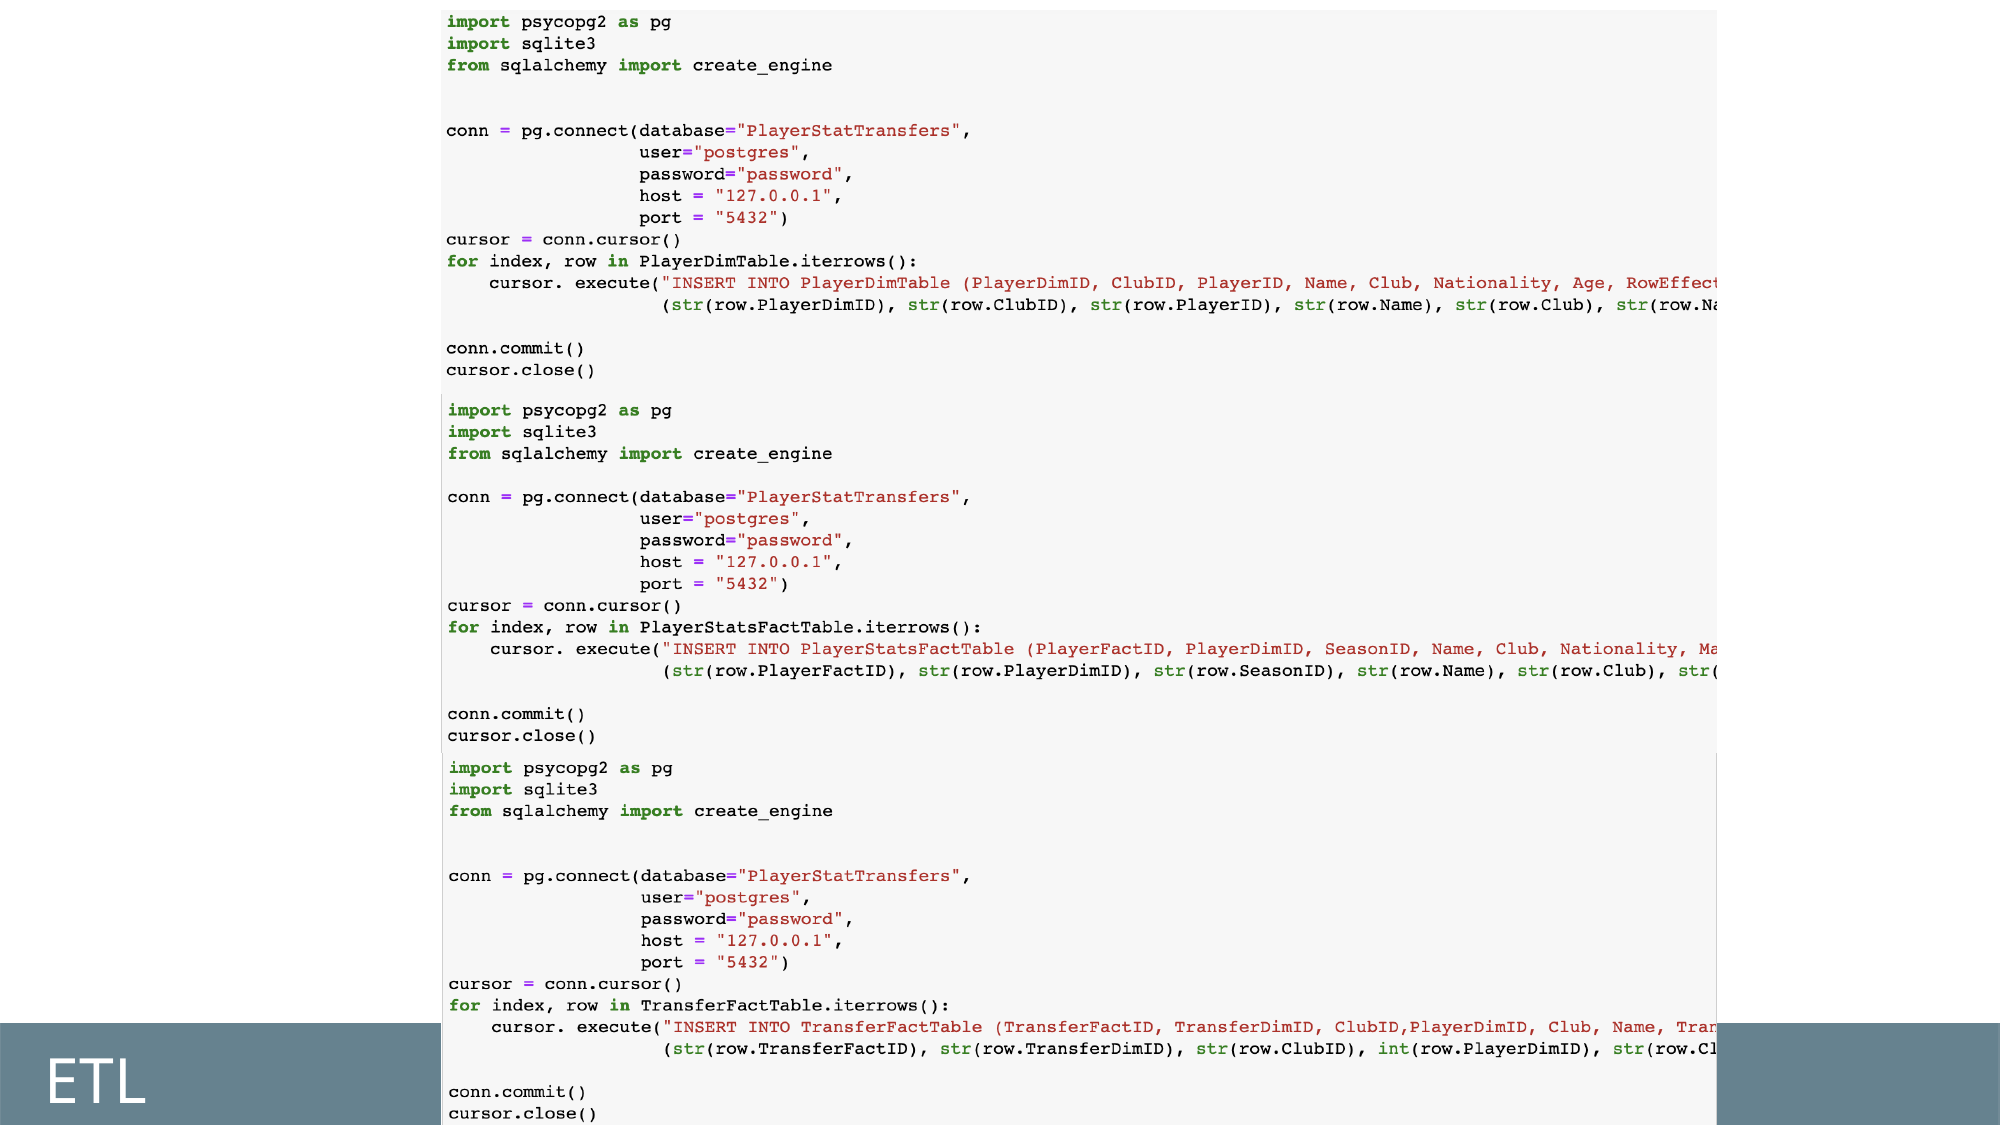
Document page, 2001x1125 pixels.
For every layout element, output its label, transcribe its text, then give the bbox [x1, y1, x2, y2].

text_box ETL [30, 1034, 362, 1124]
picture [0, 10, 2000, 1125]
